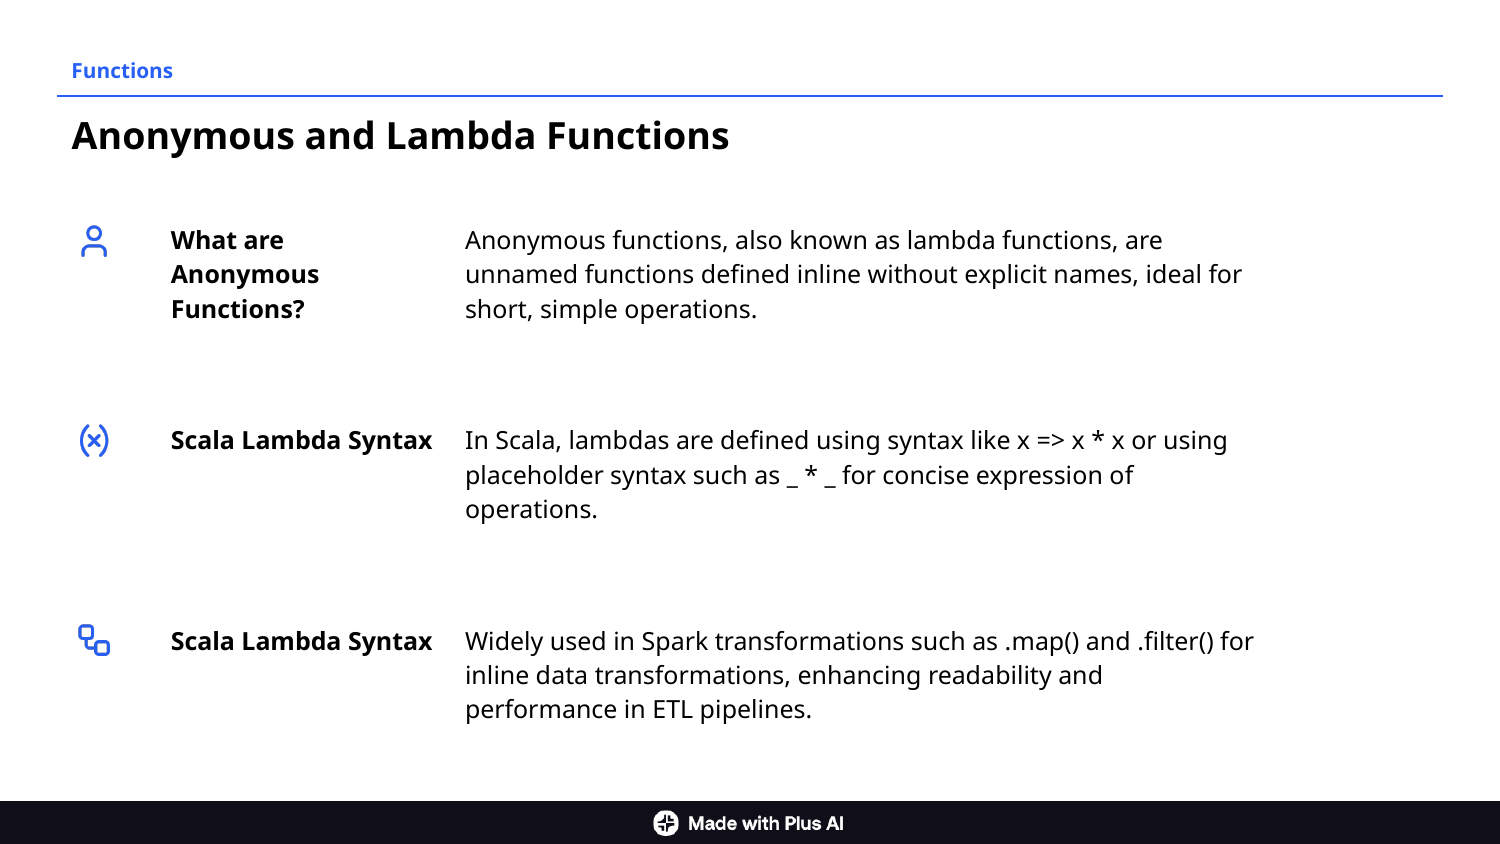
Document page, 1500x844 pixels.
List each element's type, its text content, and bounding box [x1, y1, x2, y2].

text_box Functions [56, 44, 450, 95]
list Widely used in Spark transformations such as .map() and .filter() for inline data transformations, enhancing readability and performance in ETL pipelines. [450, 605, 1276, 787]
subtitle Scala Lambda Syntax [155, 405, 450, 587]
subtitle What are Anonymous Functions? [155, 204, 450, 387]
picture [74, 222, 113, 261]
subtitle Scala Lambda Syntax [155, 605, 450, 787]
list In Scala, lambdas are defined using syntax like x => x * x or using placeholder syntax such as _ * _ for concise expression of operations. [450, 405, 1276, 587]
picture [74, 620, 113, 659]
picture [74, 421, 113, 460]
picture [0, 799, 1500, 844]
title Anonymous and Lambda Functions [56, 102, 1444, 172]
list Anonymous functions, also known as lambda functions, are unnamed functions defined inline without explicit names, ideal for short, simple operations. [450, 204, 1276, 387]
